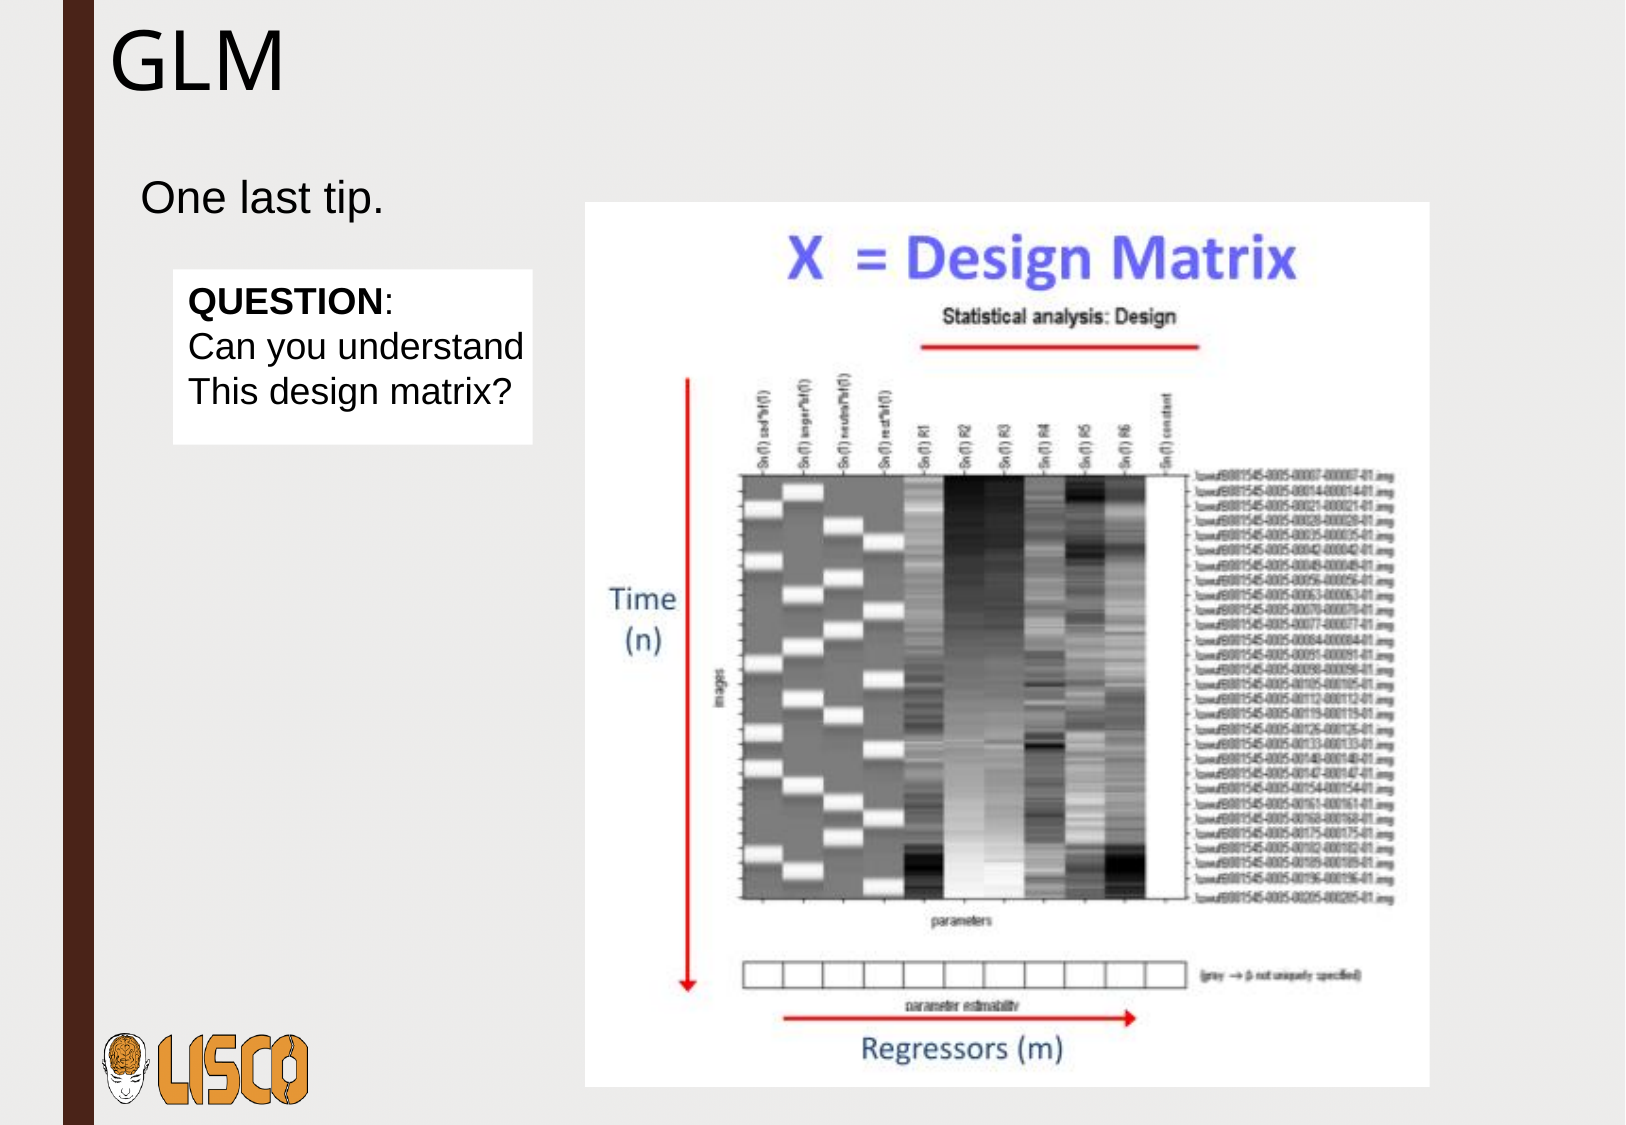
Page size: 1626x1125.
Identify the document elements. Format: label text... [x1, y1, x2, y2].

picture [0, 0, 63, 1125]
text_box GLM [93, 0, 1200, 122]
text_box QUESTION: Can you understand This design matrix? [173, 269, 533, 445]
picture [94, 0, 1626, 1125]
text_box One last tip. [124, 155, 972, 236]
